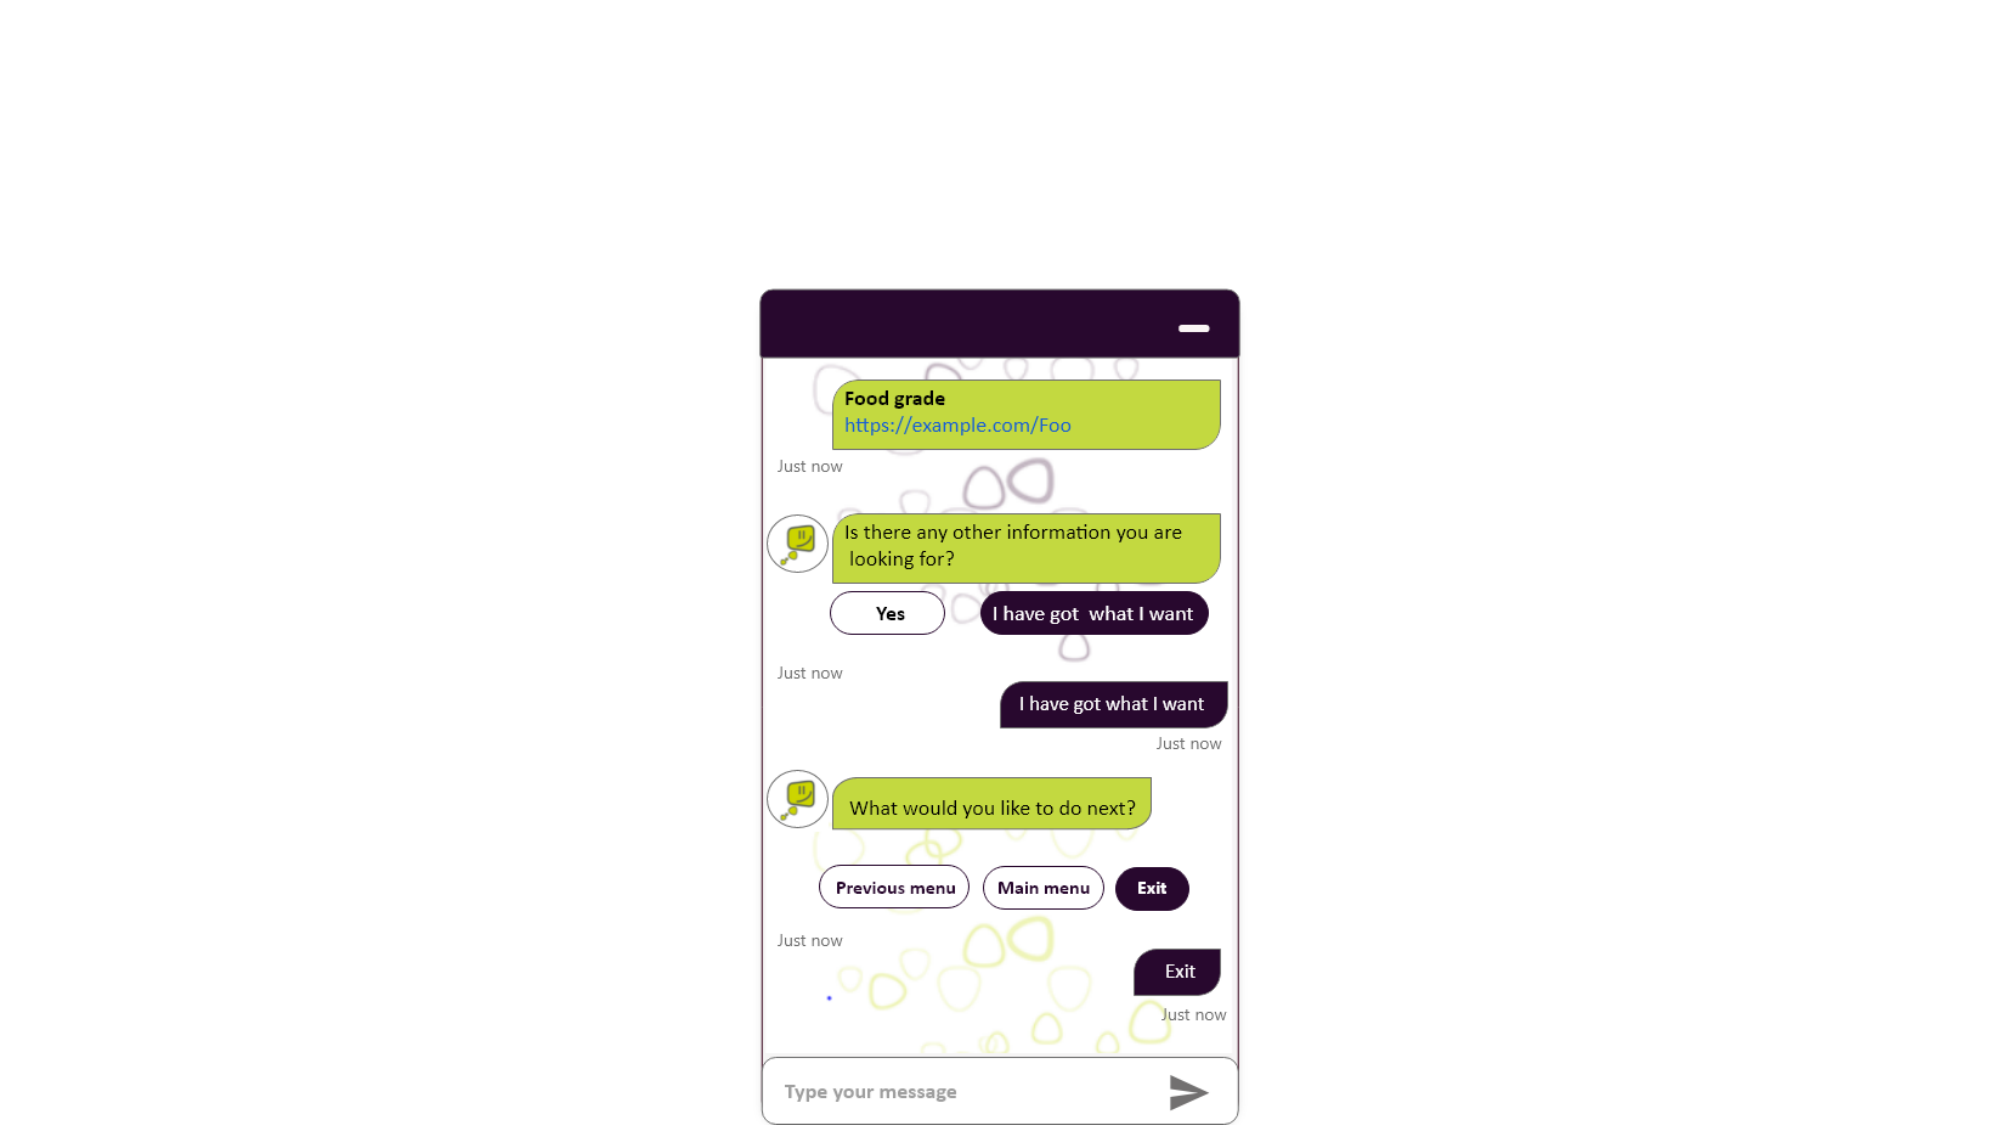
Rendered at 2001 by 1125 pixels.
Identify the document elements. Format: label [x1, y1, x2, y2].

picture [739, 0, 1260, 1125]
